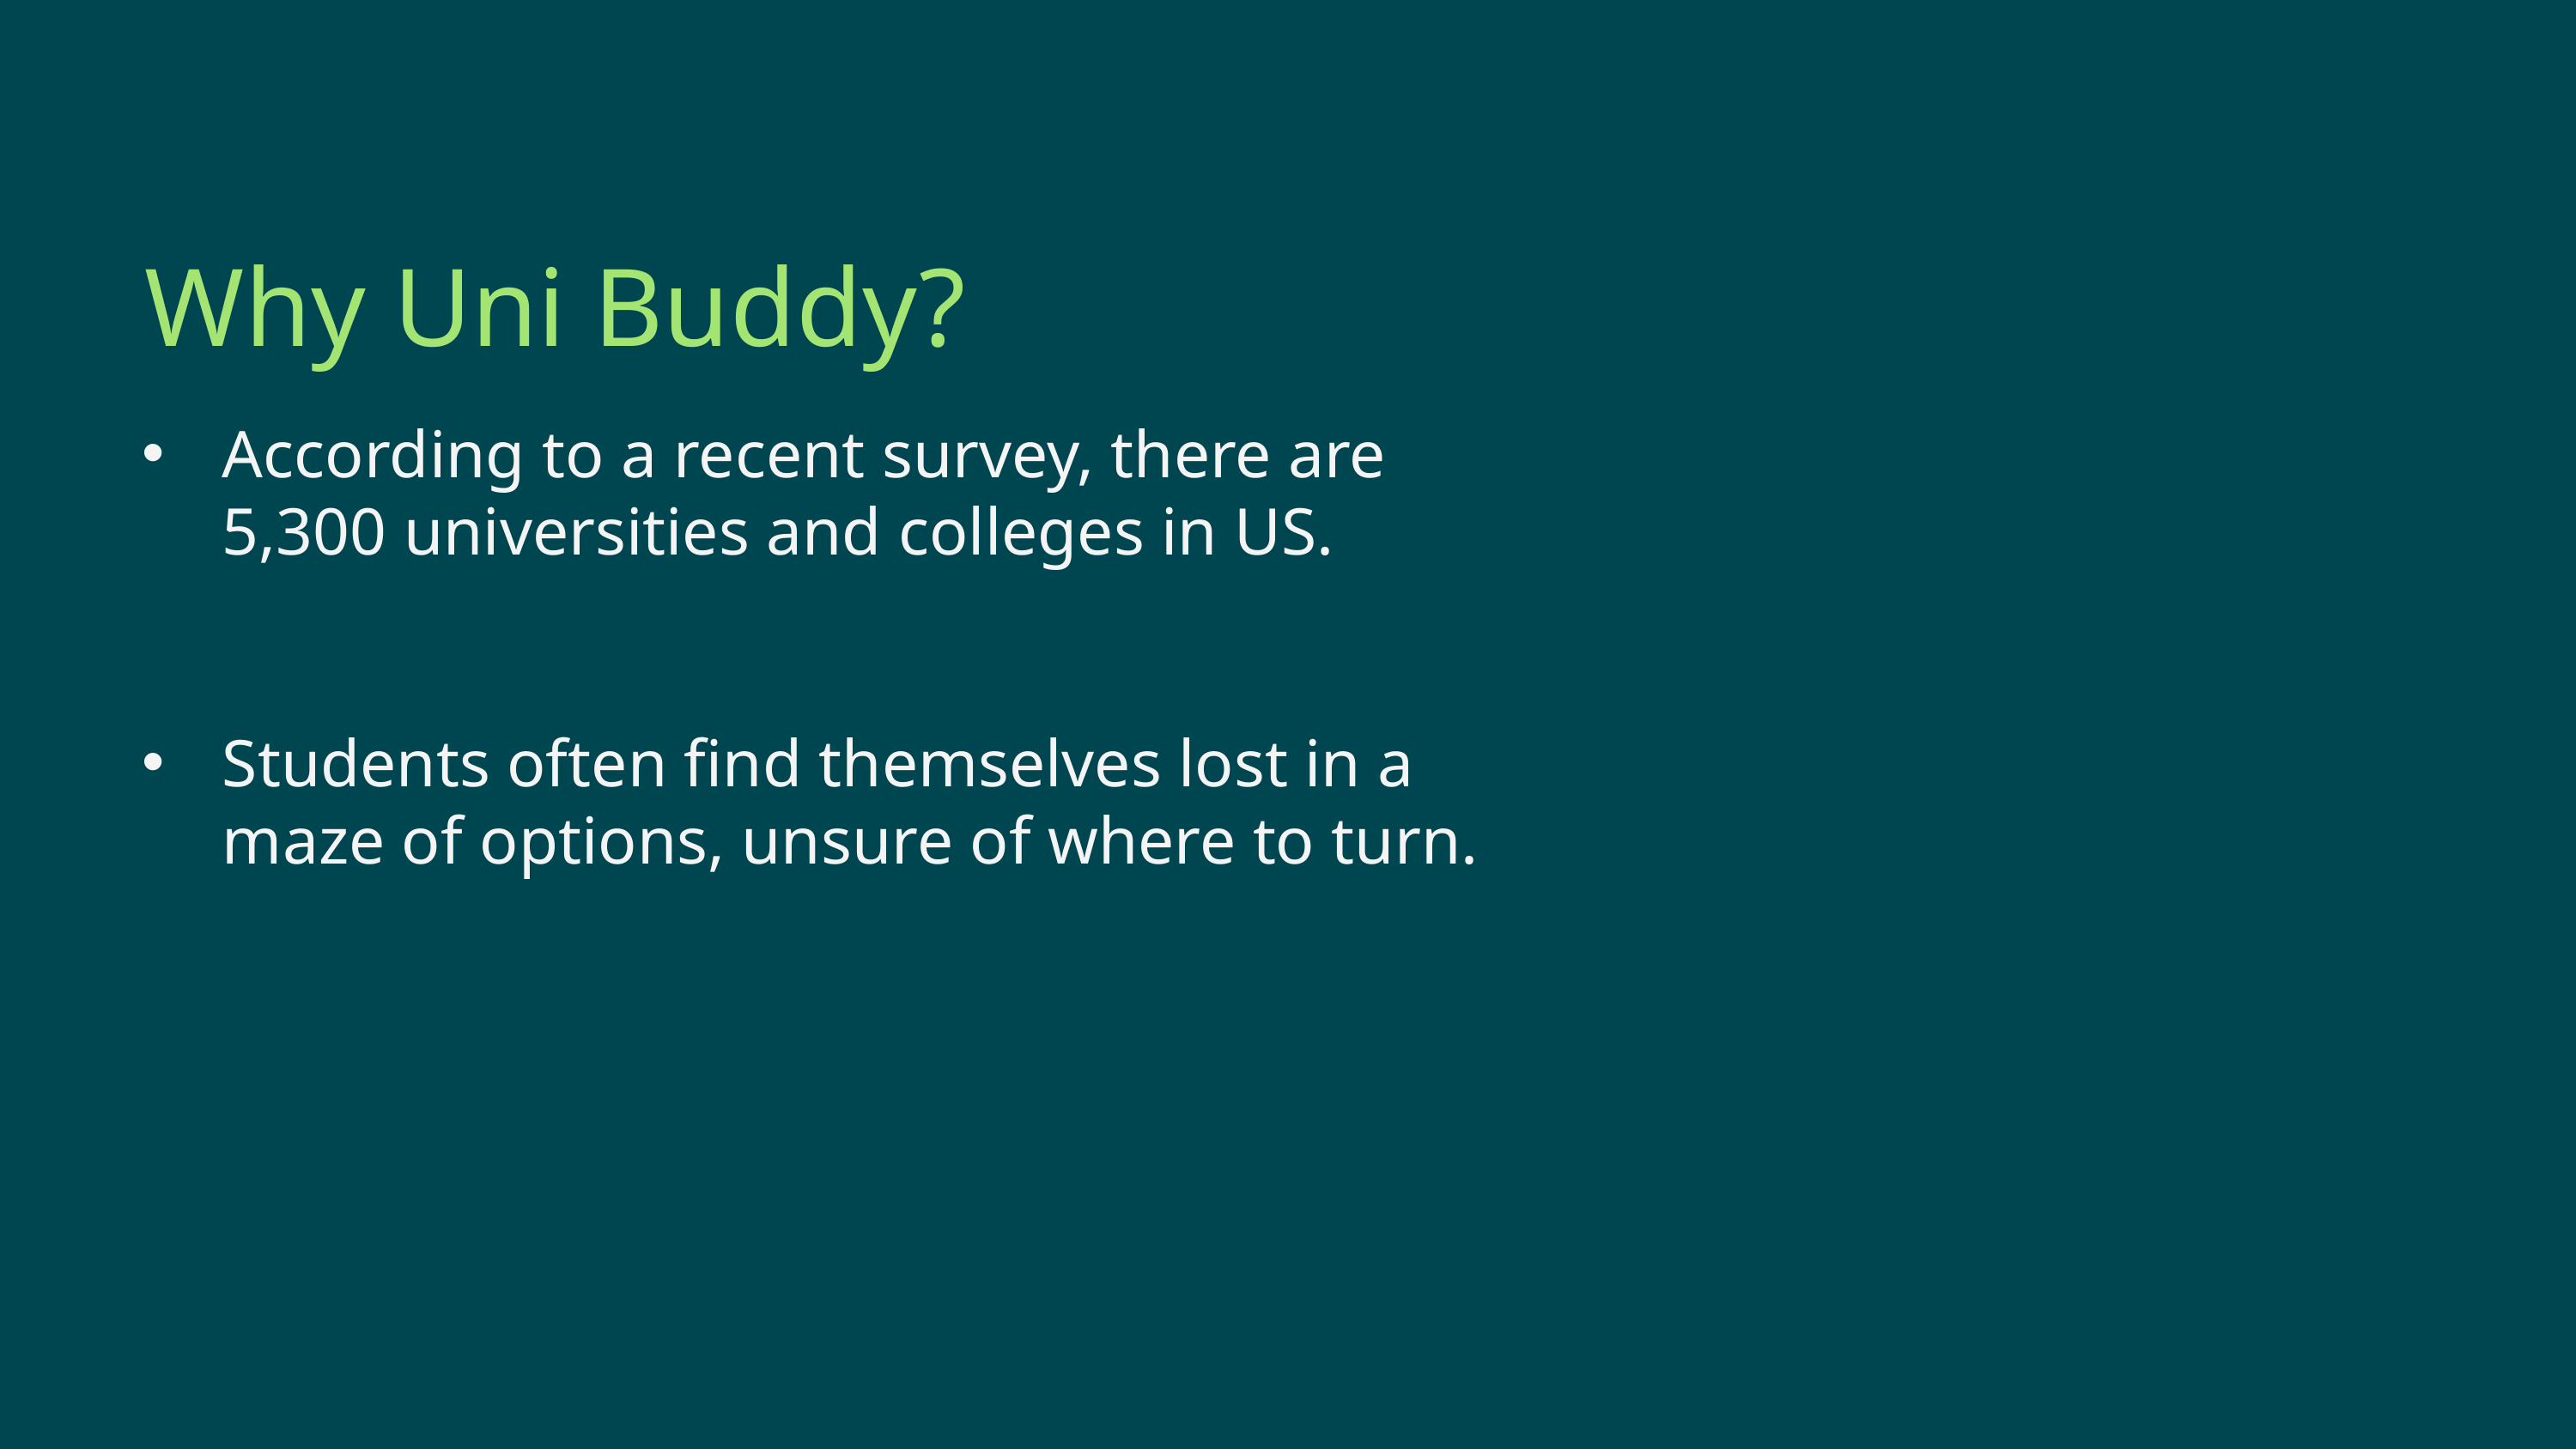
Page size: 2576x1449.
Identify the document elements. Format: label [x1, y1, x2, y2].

text_box [141, 144, 1804, 957]
